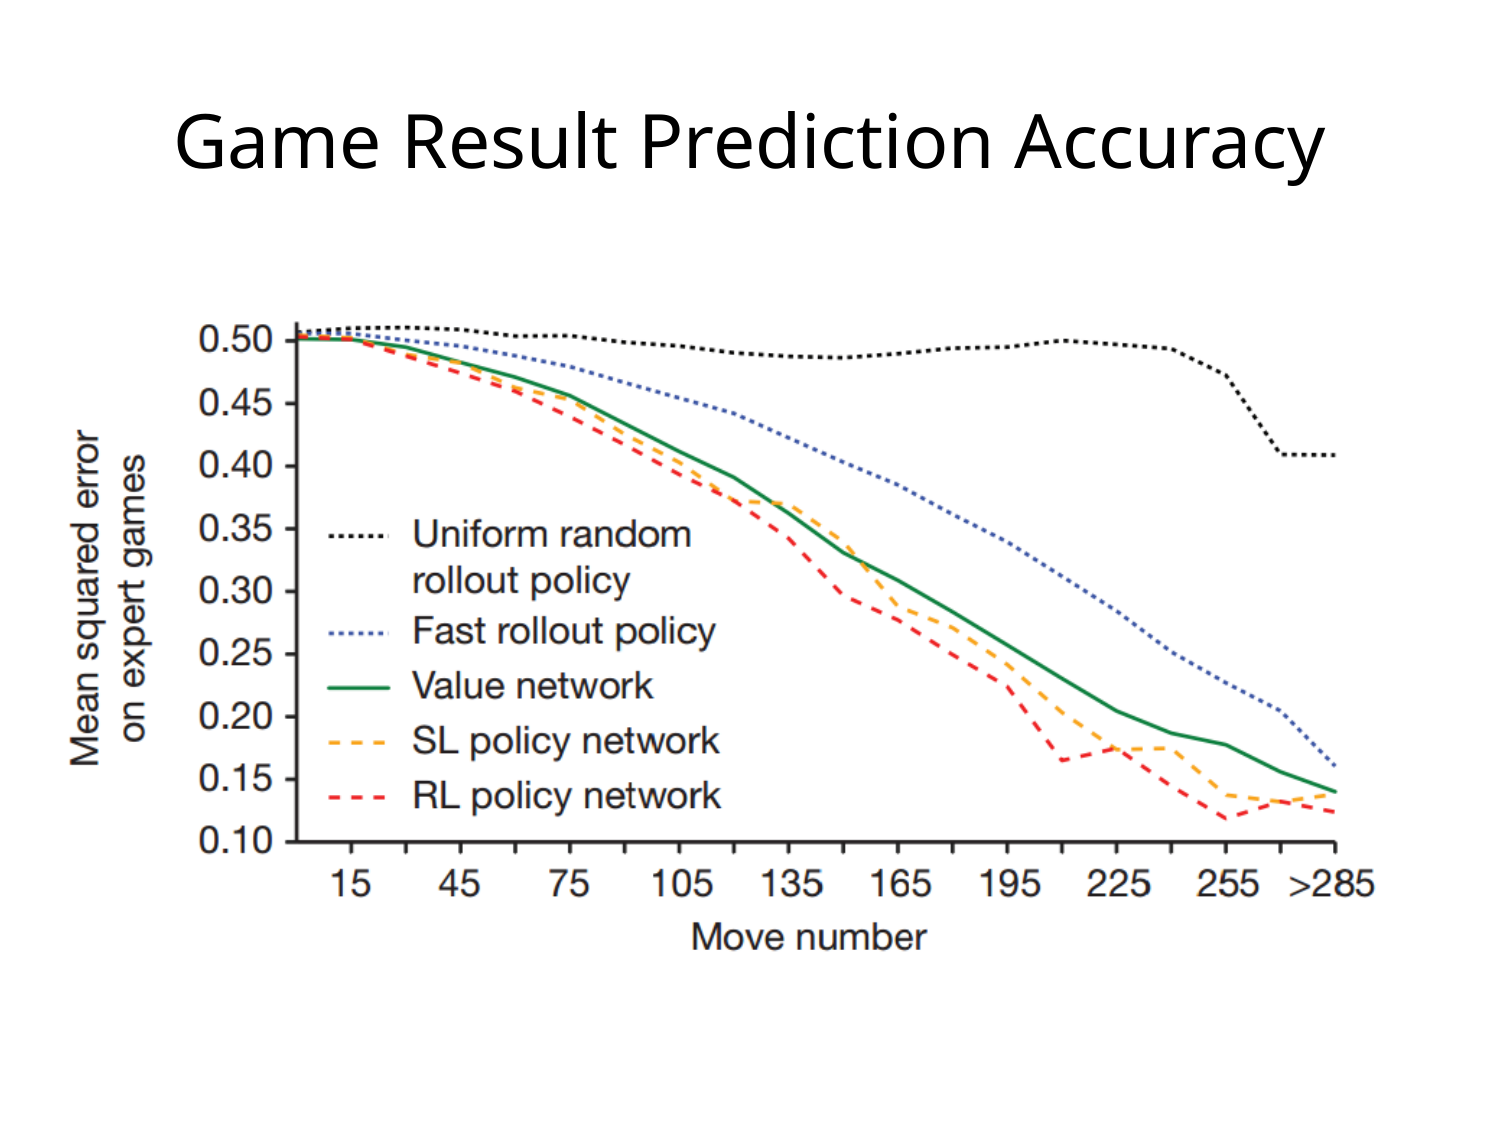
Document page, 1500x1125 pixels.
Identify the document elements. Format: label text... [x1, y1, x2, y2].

title Game Result Prediction Accuracy [75, 45, 1425, 233]
picture [46, 300, 1436, 977]
